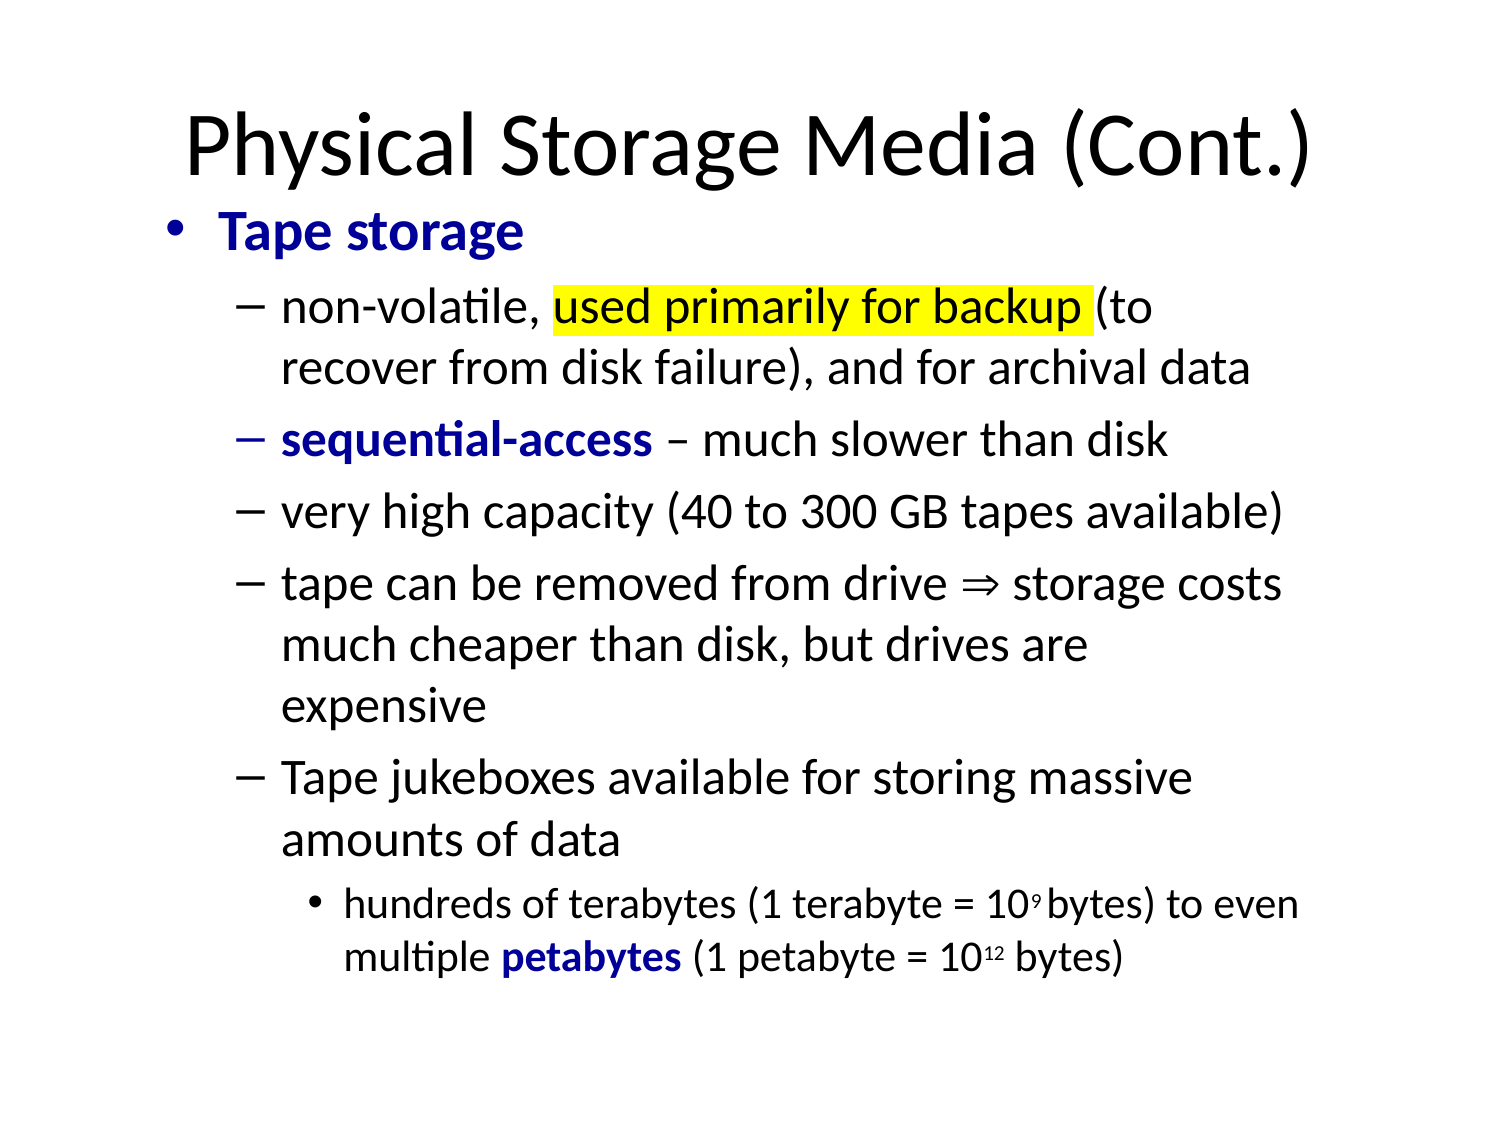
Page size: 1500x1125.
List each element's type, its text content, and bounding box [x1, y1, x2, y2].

list Tape storage non-volatile, used primarily for backup (to recover from disk failure), and for archival data sequential-access – much slower than disk very high capacity (40 to 300 GB tapes available) tape can be removed from drive  storage costs much cheaper than disk, but drives are expensive Tape jukeboxes available for storing massive amounts of data hundreds of terabytes (1 terabyte = 109 bytes) to even multiple petabytes (1 petabyte = 1012 bytes) [150, 184, 1321, 996]
title Physical Storage Media (Cont.) [75, 45, 1425, 233]
